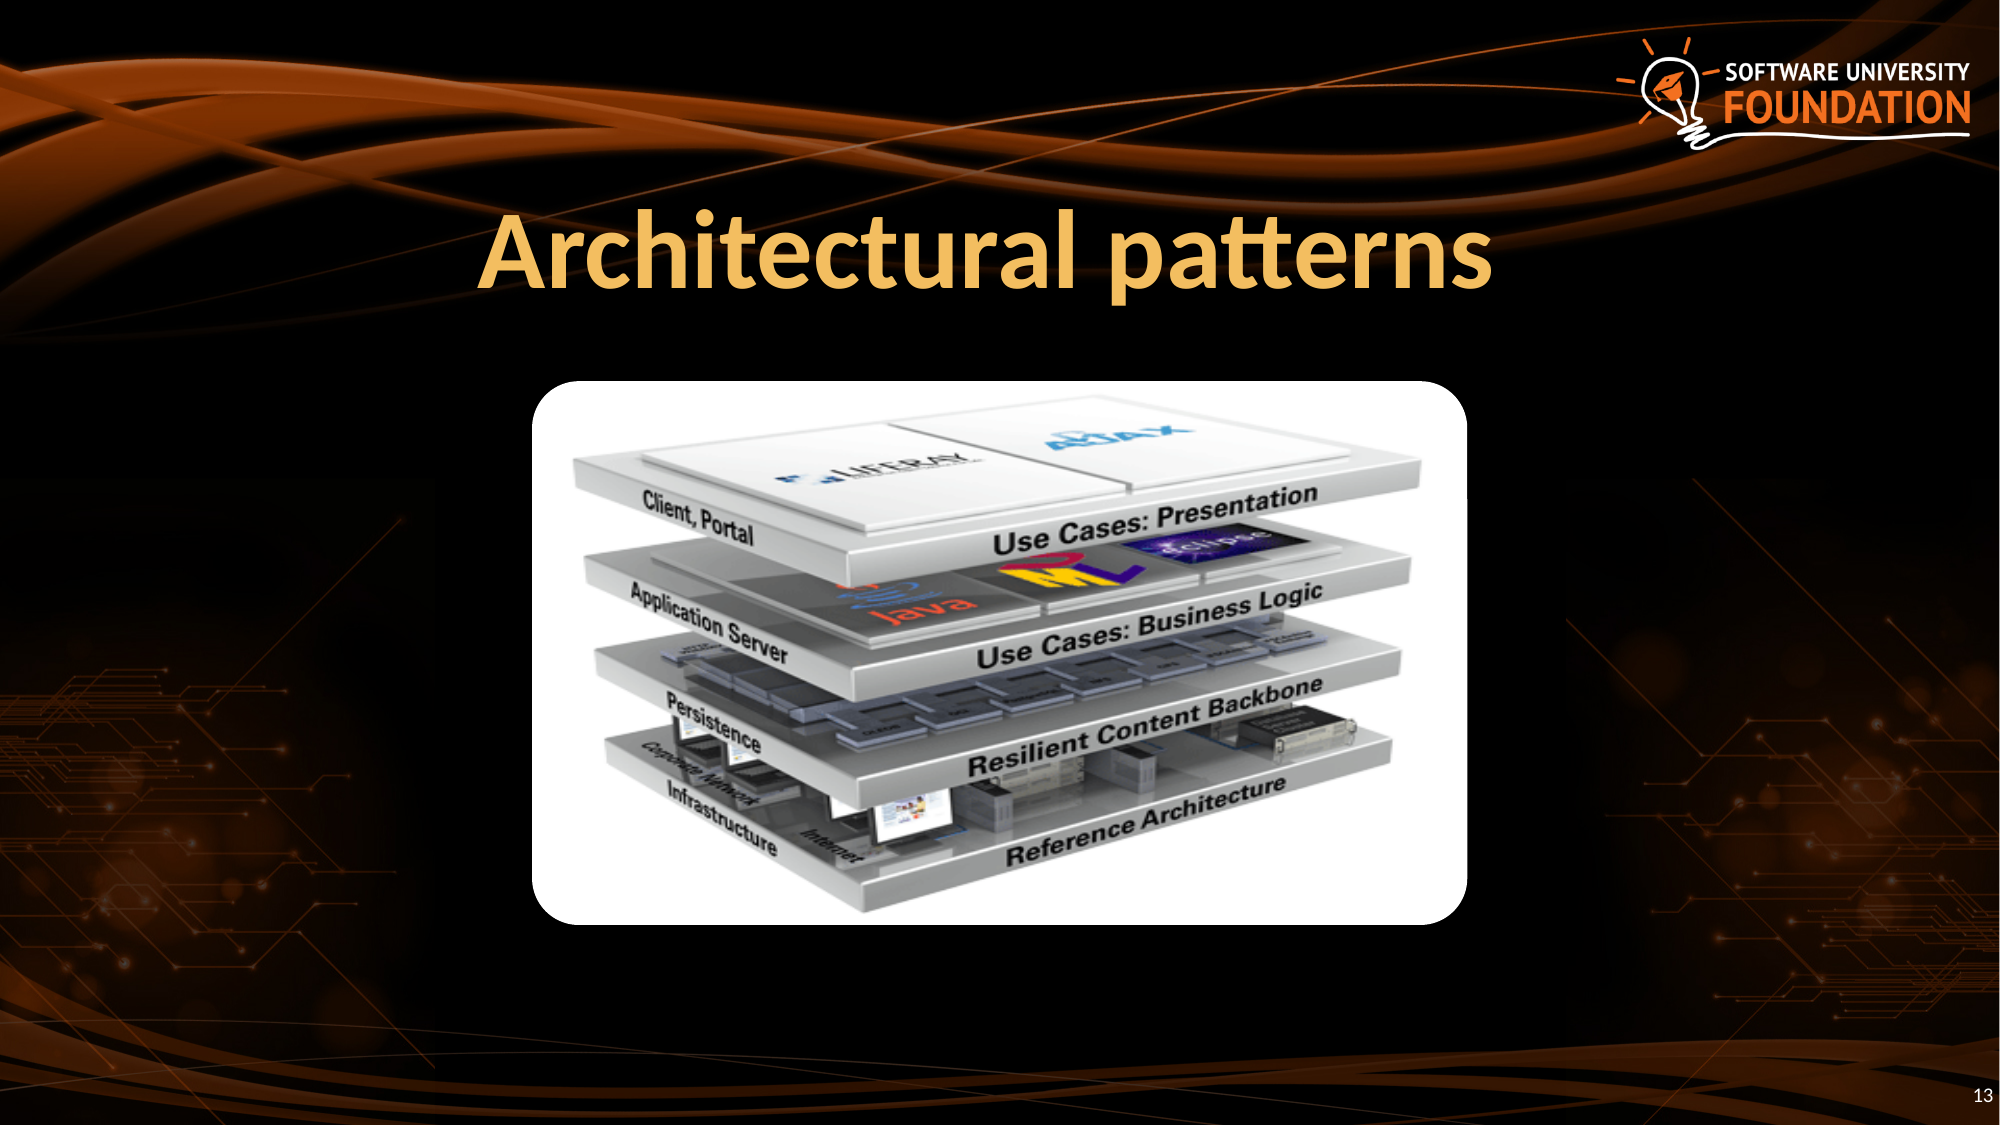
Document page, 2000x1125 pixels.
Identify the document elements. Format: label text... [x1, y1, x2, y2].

slide_number 13 [1899, 1074, 2000, 1113]
picture [0, 0, 2000, 1125]
title Architectural patterns [133, 184, 1867, 319]
